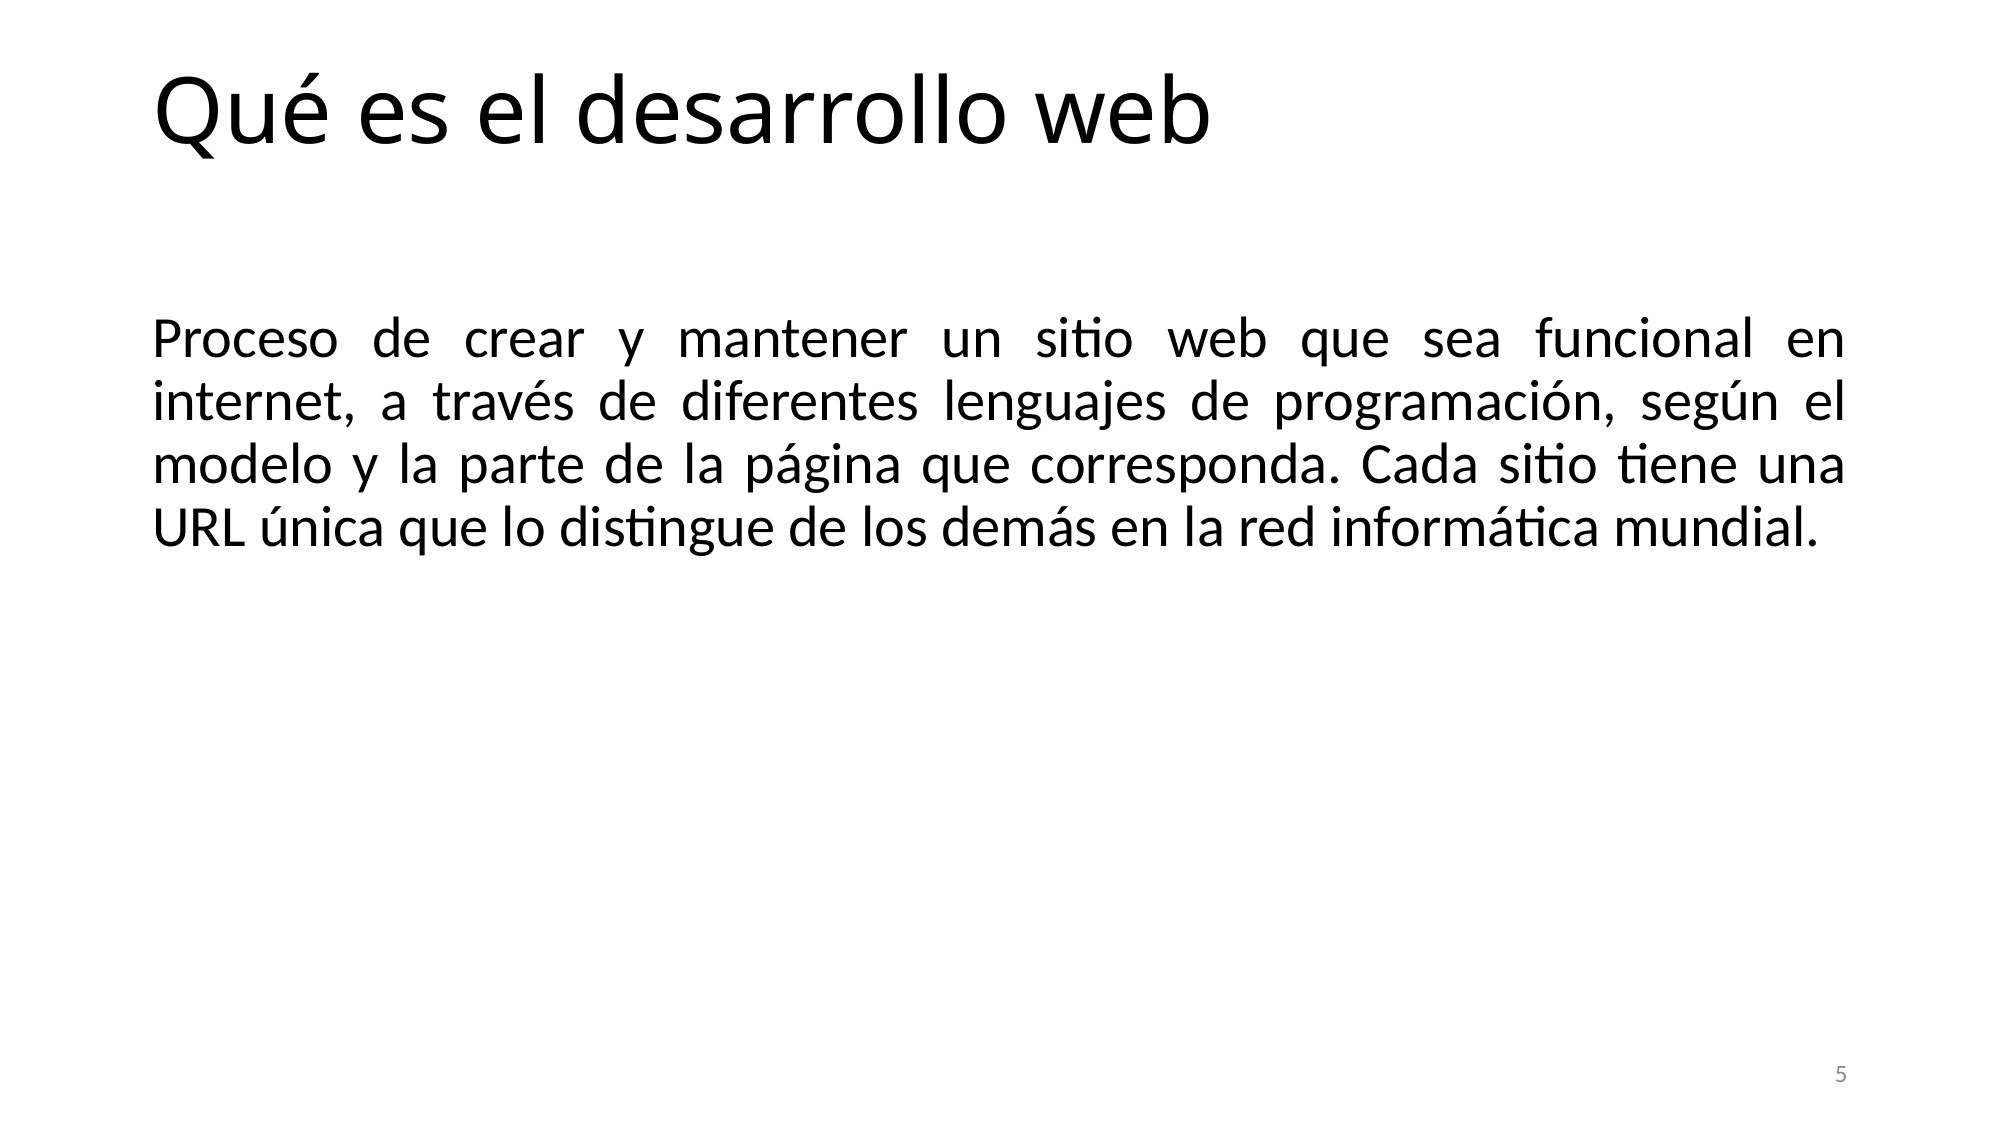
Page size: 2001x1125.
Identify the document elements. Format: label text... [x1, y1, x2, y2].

list Proceso de crear y mantener un sitio web que sea funcional en internet, a través de diferentes lenguajes de programación, según el modelo y la parte de la página que corresponda. Cada sitio tiene una URL única que lo distingue de los demás en la red informática mundial. [137, 299, 1863, 594]
slide_number 5 [1412, 1042, 1863, 1103]
title Qué es el desarrollo web [137, 59, 1863, 278]
